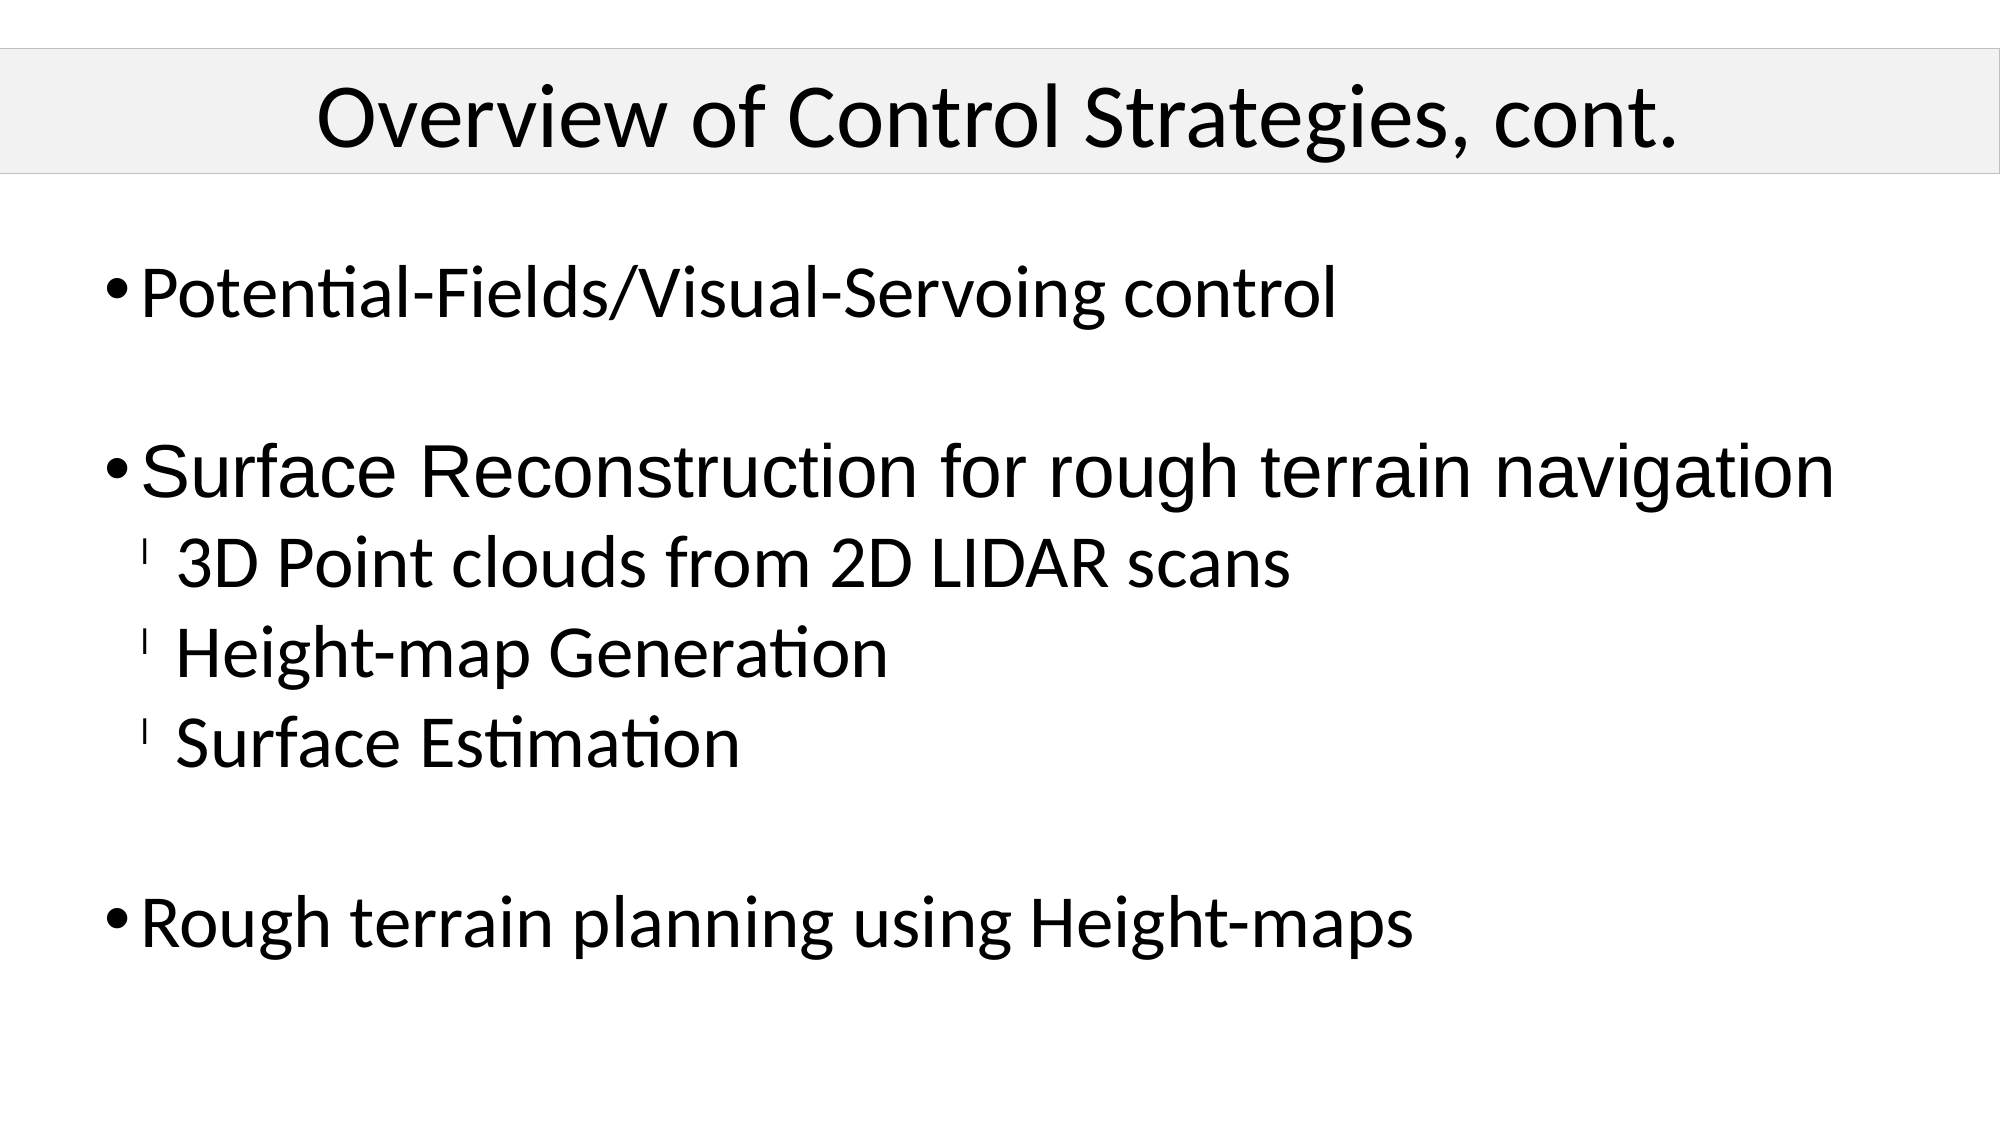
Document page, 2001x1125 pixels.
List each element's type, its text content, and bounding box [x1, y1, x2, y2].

text_box Potential-Fields/Visual-Servoing control Surface Reconstruction for rough terrain navigation 3D Point clouds from 2D LIDAR scans Height-map Generation Surface Estimation Rough terrain planning using Height-maps [89, 234, 1935, 992]
text_box Overview of Control Strategies, cont. [0, 48, 2000, 174]
